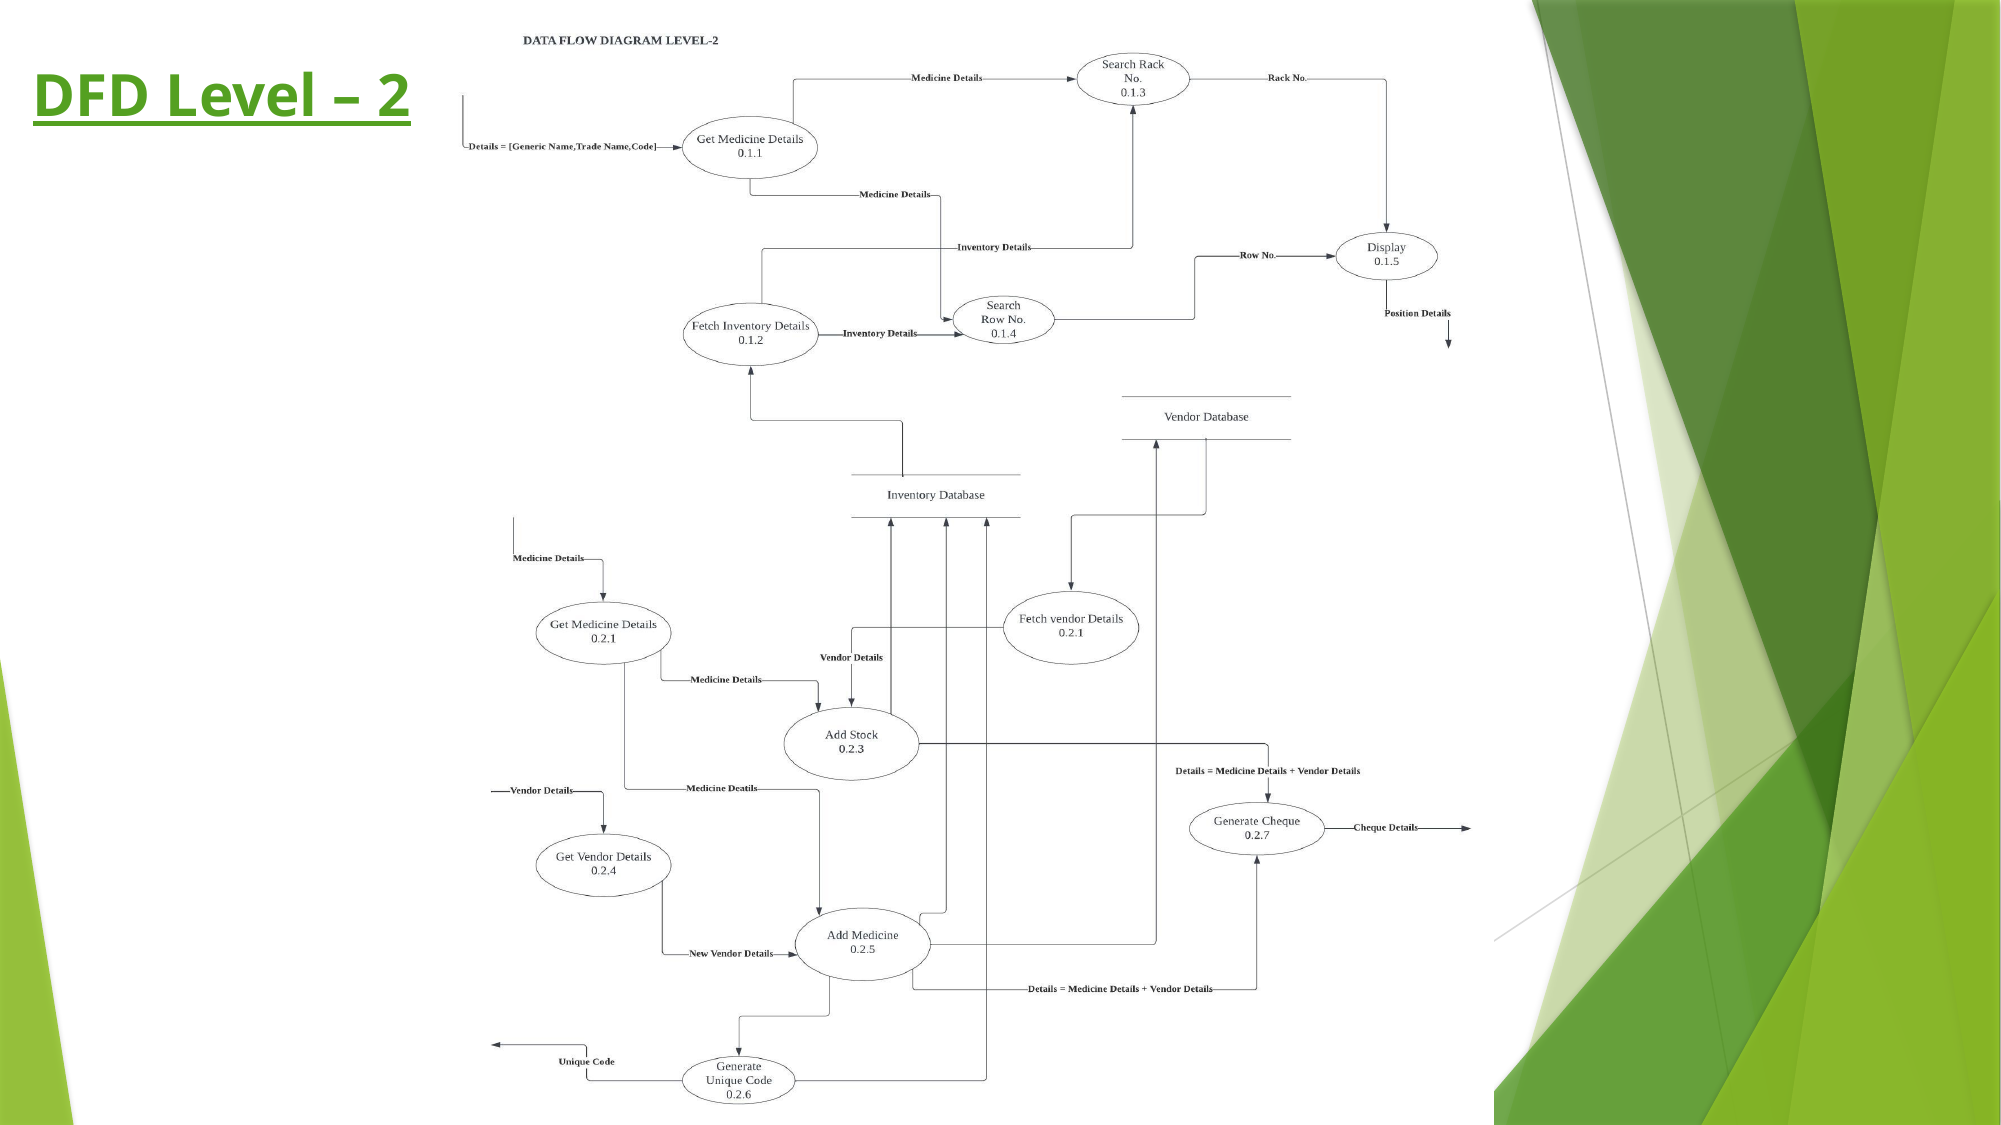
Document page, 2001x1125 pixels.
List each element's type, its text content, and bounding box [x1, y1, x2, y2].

text_box DFD Level – 2 [18, 50, 434, 136]
picture [439, 0, 1494, 1125]
